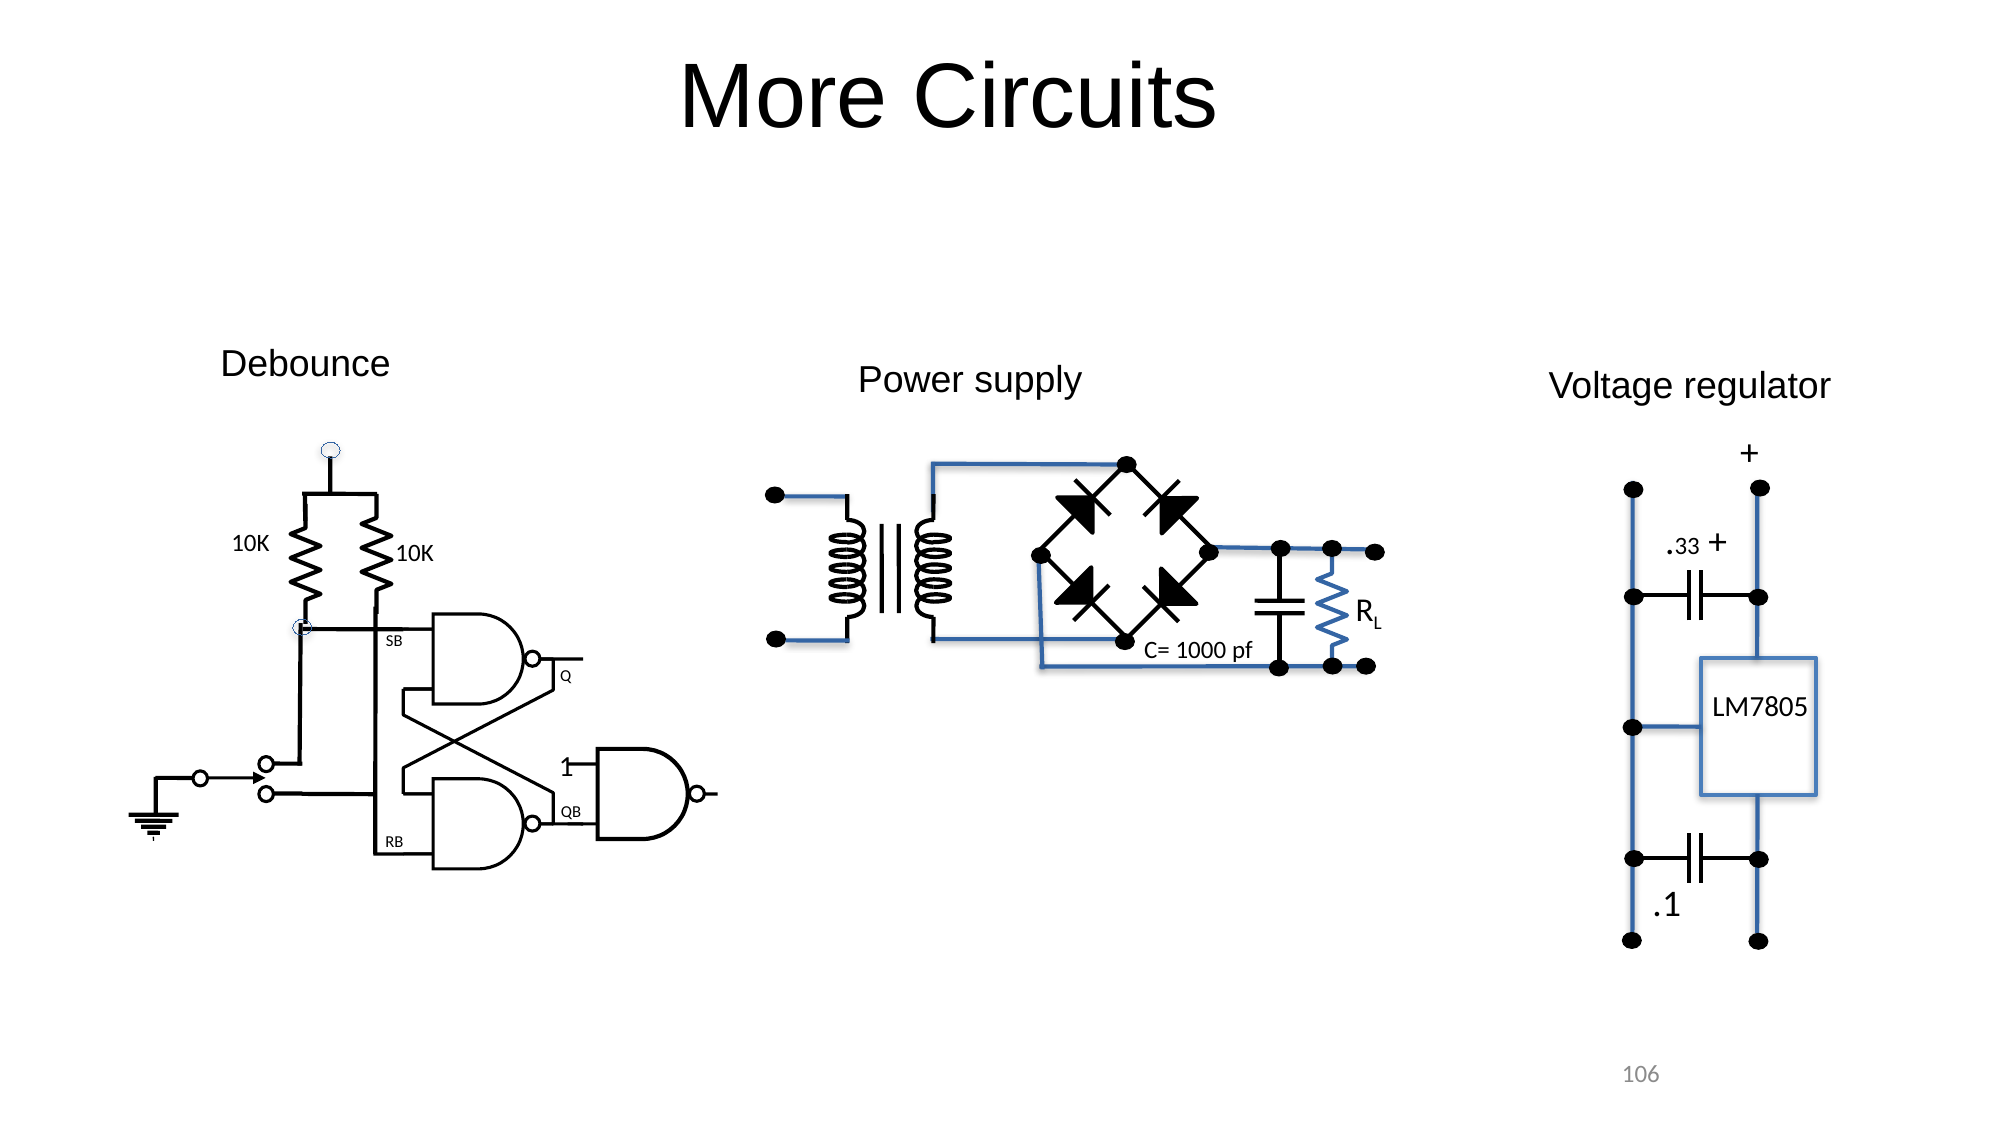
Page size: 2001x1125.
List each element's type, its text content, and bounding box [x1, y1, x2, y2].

title More Circuits [149, 26, 1749, 169]
text_box Debounce [205, 337, 528, 406]
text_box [128, 412, 809, 869]
slide_number 106 [1325, 1042, 1675, 1103]
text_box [1533, 358, 1857, 950]
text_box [765, 352, 1411, 676]
